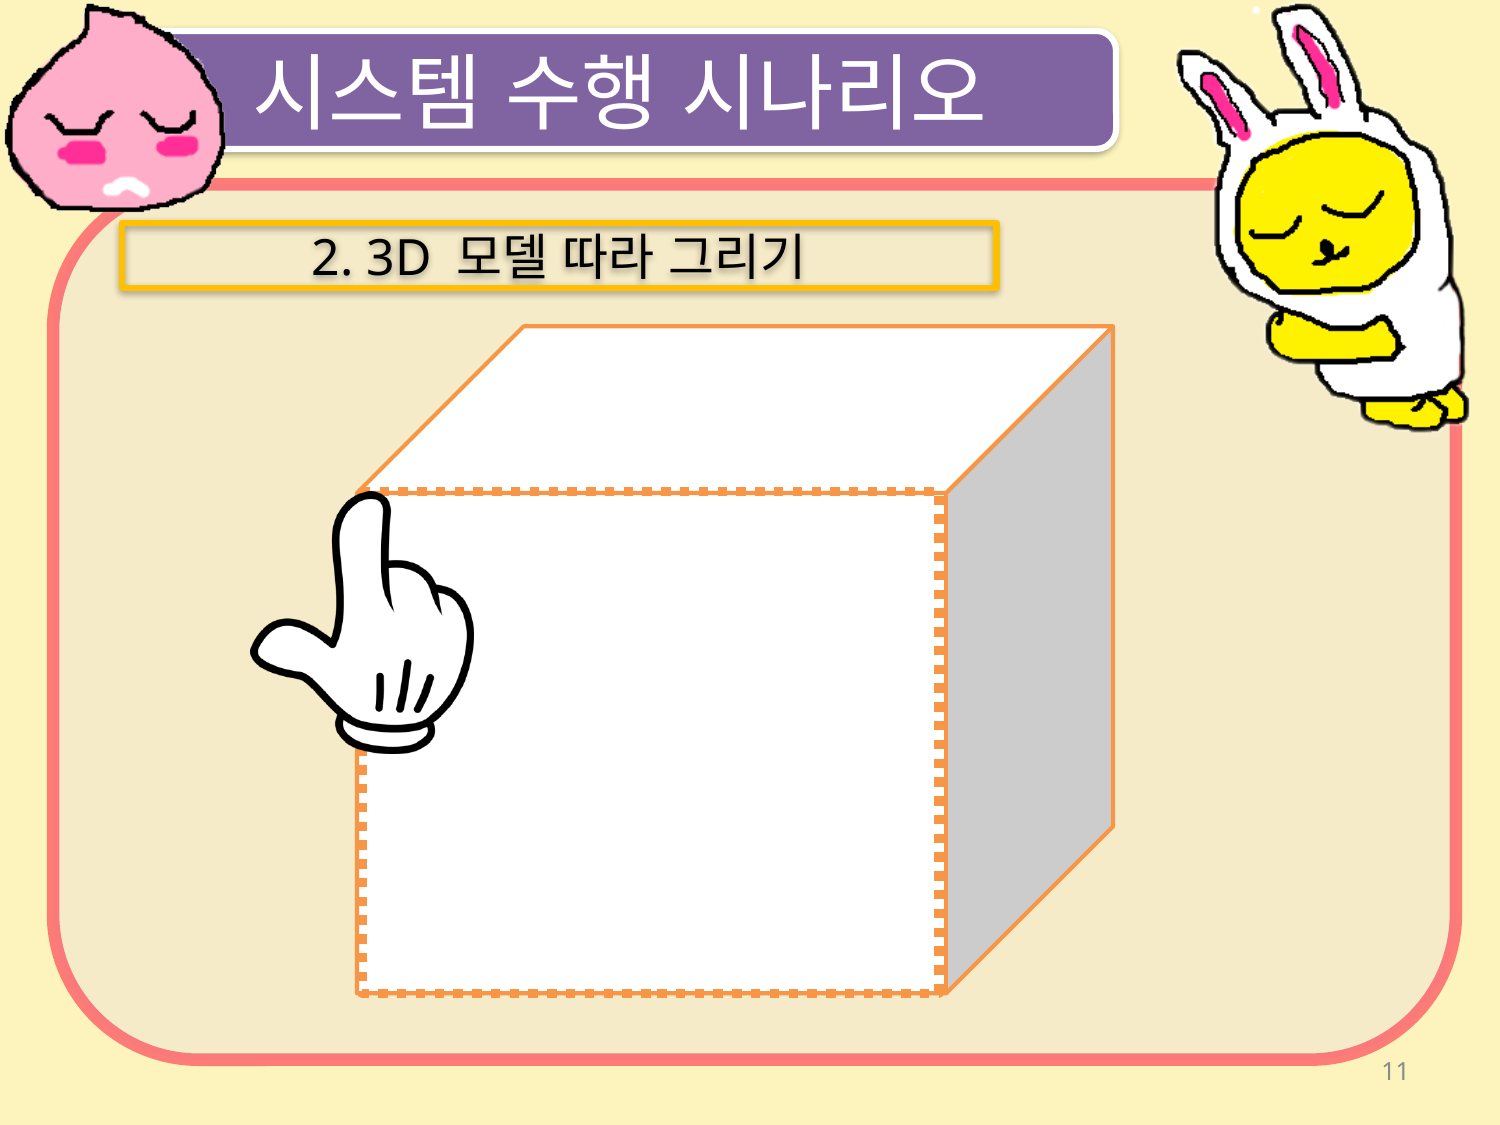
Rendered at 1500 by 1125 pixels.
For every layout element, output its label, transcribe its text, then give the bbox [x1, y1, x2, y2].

text_box 시스템 수행 시나리오 [257, 27, 1120, 153]
text_box [50, 182, 1459, 1062]
picture [0, 0, 251, 236]
text_box 2. 3D 모델 따라 그리기 [122, 222, 997, 289]
slide_number 11 [1074, 1042, 1425, 1103]
text_box [360, 490, 941, 995]
text_box Git Hub 페이지 [365, 329, 1106, 490]
text_box [354, 324, 1116, 996]
picture [250, 491, 474, 754]
picture [1139, 0, 1500, 451]
